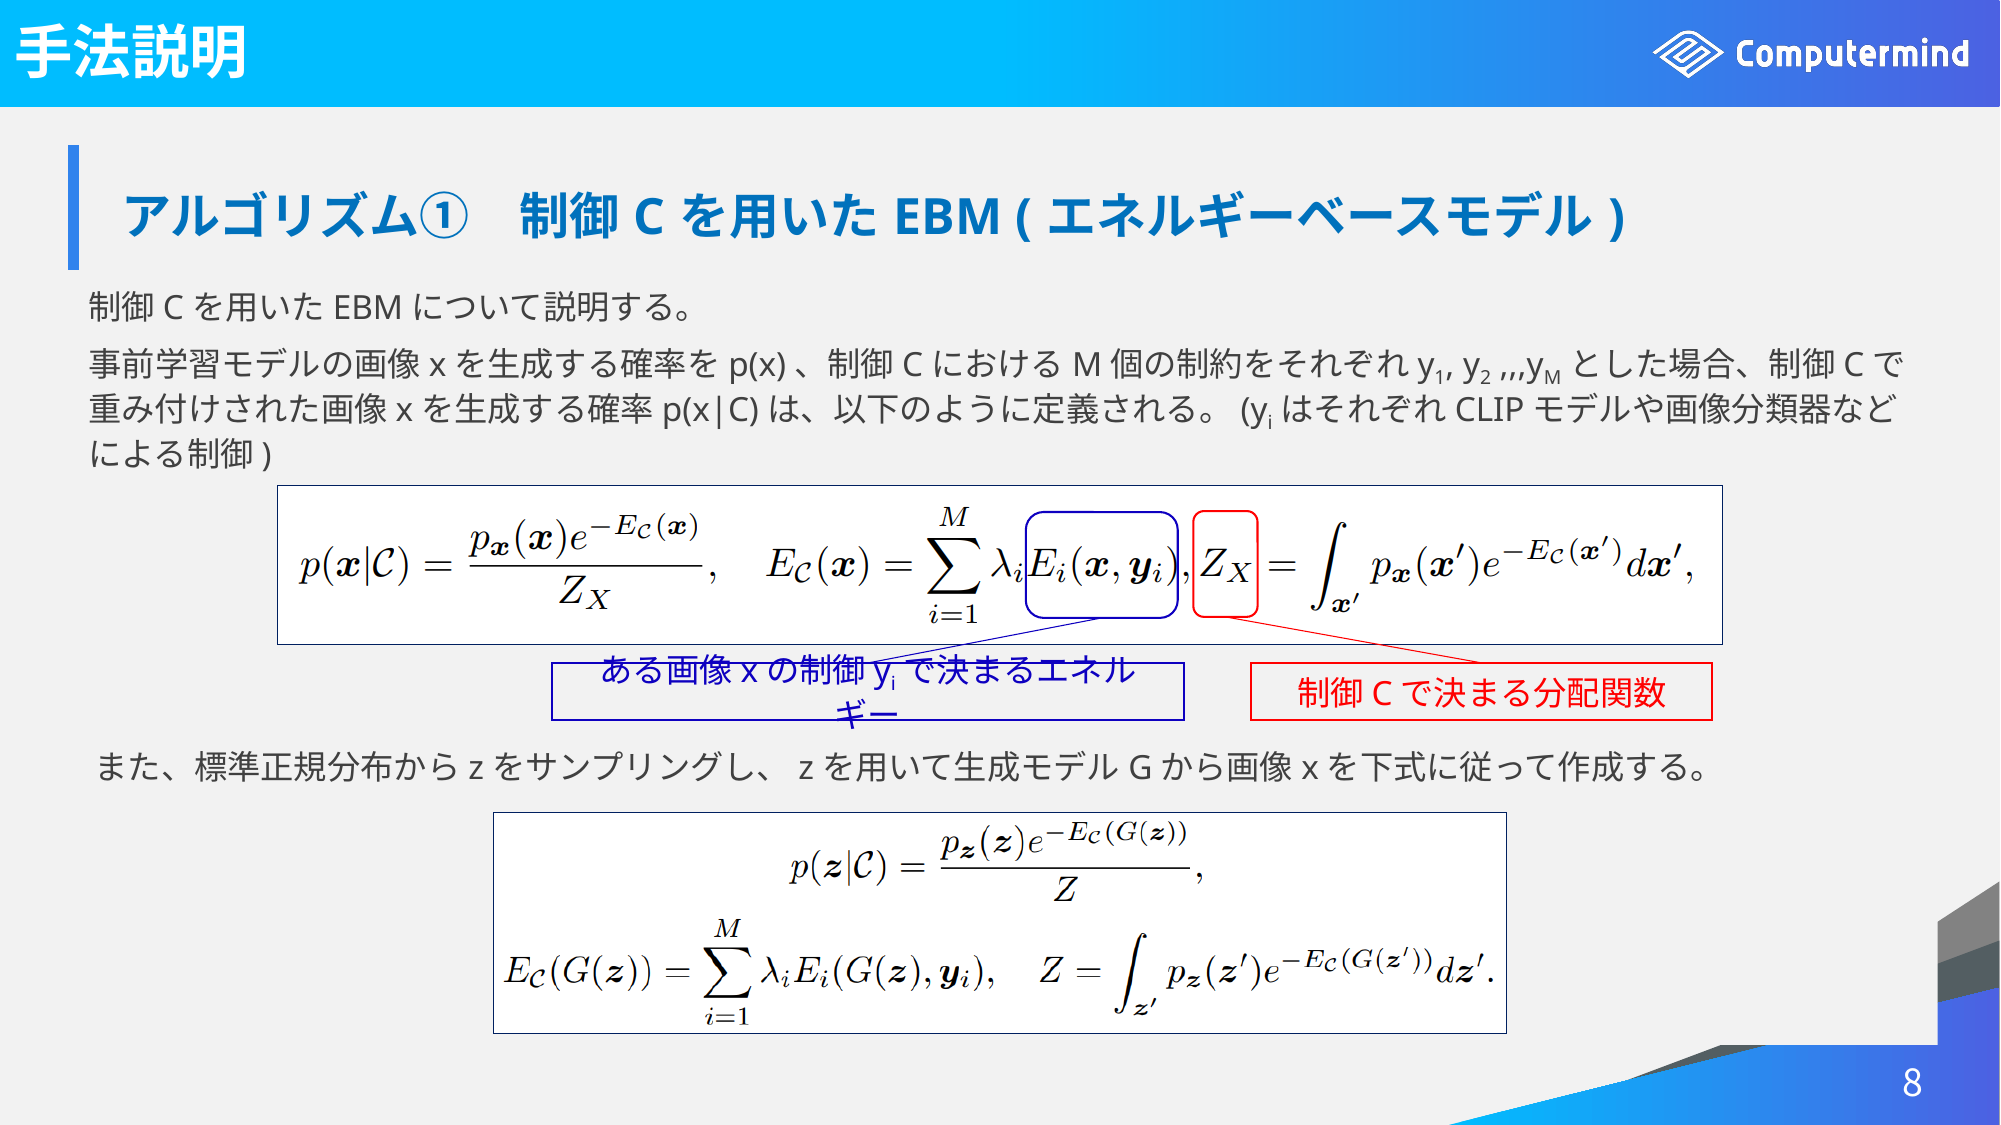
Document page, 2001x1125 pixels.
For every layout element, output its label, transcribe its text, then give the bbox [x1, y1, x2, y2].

picture [493, 812, 1507, 1034]
title 手法説明 [0, 0, 1625, 102]
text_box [277, 485, 1723, 721]
text_box 制御Cを用いたEBMについて説明する。 事前学習モデルの画像xを生成する確率をp(x)、制御CにおけるM個の制約をそれぞれy1, y2 ,,,yMとした場合、制御Cで重み付けされた画像xを生成する確率p(x|C)は、以下のように定義される。(yiはそれぞれCLIPモデルや画像分類器などによる制御) [73, 278, 1938, 1045]
slide_number 8 [1471, 1051, 1938, 1092]
table_header アルゴリズム① 制御Cを用いたEBM (エネルギーベースモデル) [79, 145, 1938, 270]
picture [1652, 26, 1970, 79]
text_box また、標準正規分布からzをサンプリングし、zを用いて生成モデルGから画像xを下式に従って作成する。 [79, 738, 1920, 794]
